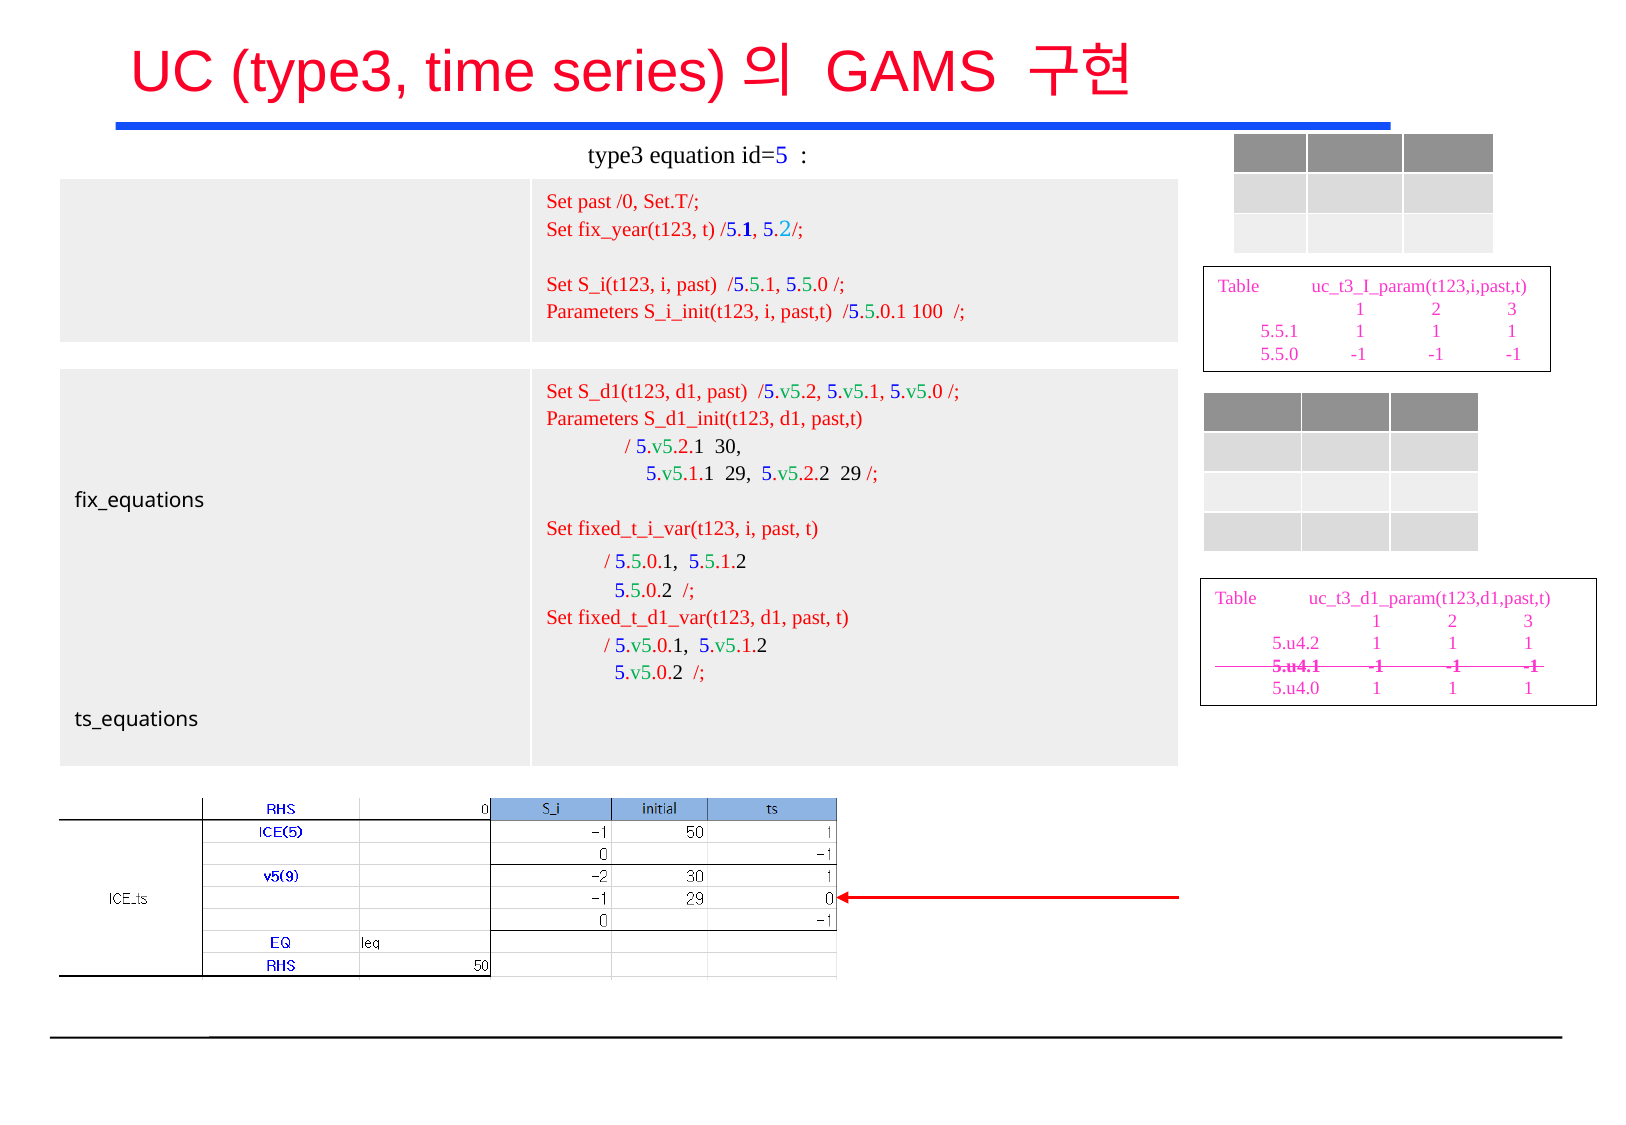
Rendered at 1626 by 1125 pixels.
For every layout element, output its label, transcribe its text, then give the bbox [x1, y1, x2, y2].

text_box Table uc_t3_d1_param(t123,d1,past,t) 1 2 3 5.u4.2 1 1 1 5.u4.1 -1 -1 -1 5.u4.0 1 1 1 [1200, 578, 1597, 706]
picture [59, 798, 837, 980]
title UC (type3, time series)의 GAMS 구현 [115, 25, 1510, 120]
text_box Table uc_t3_I_param(t123,i,past,t) 1 2 3 5.5.1 1 1 1 5.5.0 -1 -1 -1 [1203, 266, 1551, 372]
